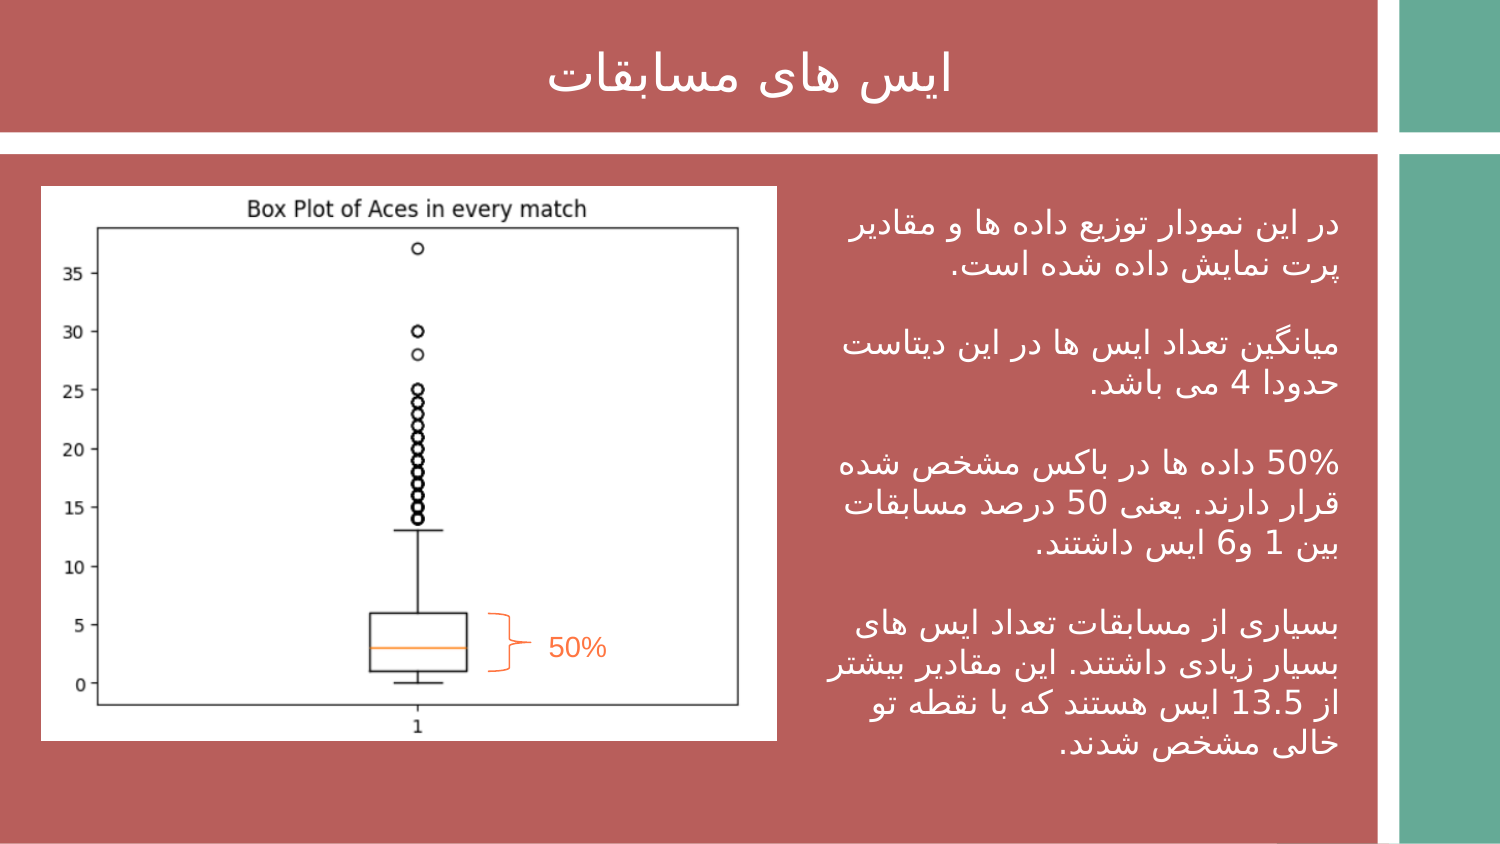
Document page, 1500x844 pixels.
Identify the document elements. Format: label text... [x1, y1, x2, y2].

text_box [1400, 132, 1500, 155]
text_box در این نمودار توزیع داده ها و مقادیر پرت نمایش داده شده است. میانگین تعداد ایس ها در این دیتاست حدودا 4 می باشد. 50% داده ها در باکس مشخص شده قرار دارند. یعنی 50 درصد مسابقات بین 1 و6 ایس داشتند. بسیاری از مسابقات تعداد ایس های بسیار زیادی داشتند. این مقادیر بیشتر از 13.5 ایس هستند که با نقطه تو خالی مشخص شدند. [781, 186, 1355, 776]
text_box ایس های مسابقات [110, 24, 1377, 119]
text_box [1377, 0, 1400, 844]
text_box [41, 186, 777, 741]
text_box [0, 0, 1377, 132]
text_box [1400, 155, 1500, 844]
text_box [0, 155, 1377, 844]
text_box [0, 132, 1377, 155]
text_box [1400, 0, 1500, 132]
